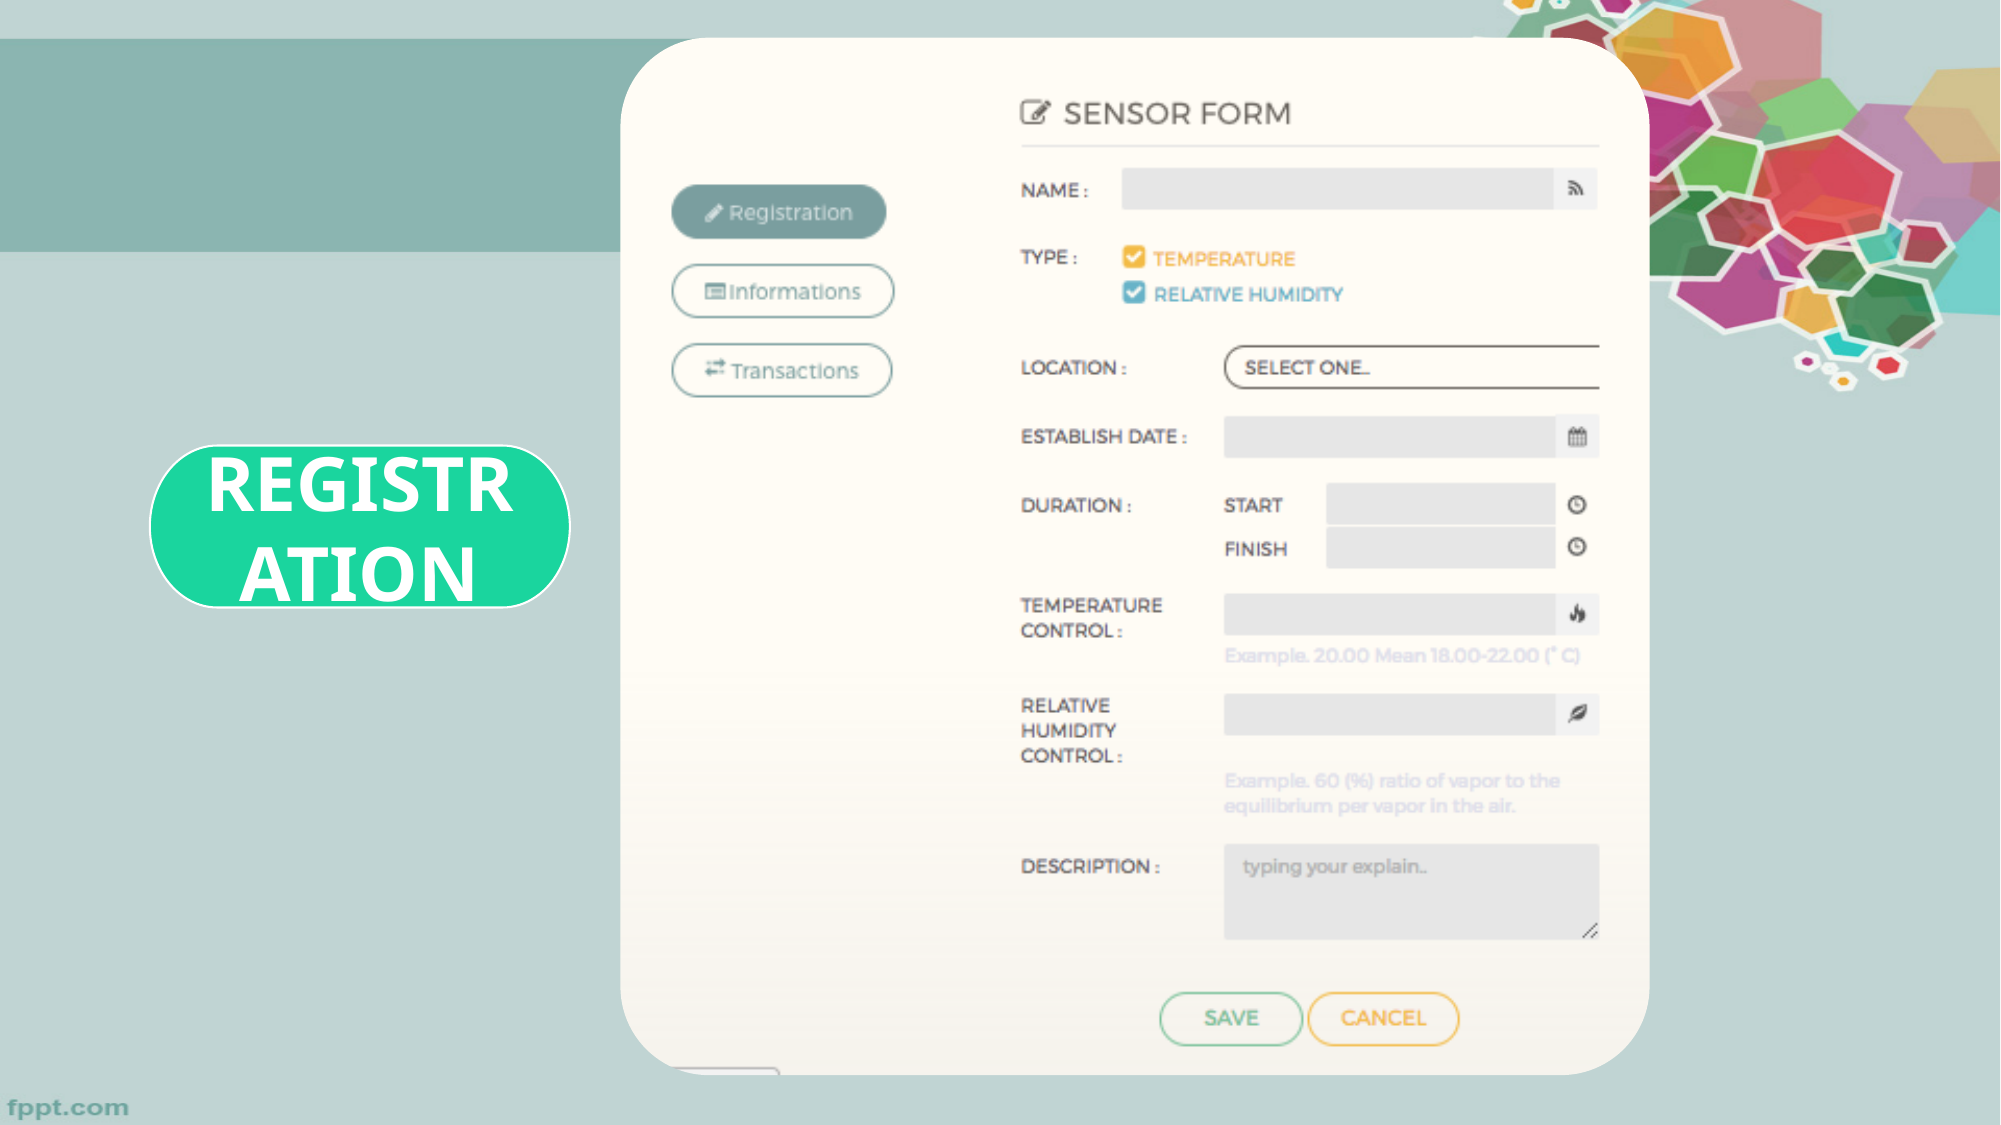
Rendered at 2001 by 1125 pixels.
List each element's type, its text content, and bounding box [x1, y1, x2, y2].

text_box REGISTRATION [148, 444, 571, 609]
picture [0, 0, 2001, 1125]
